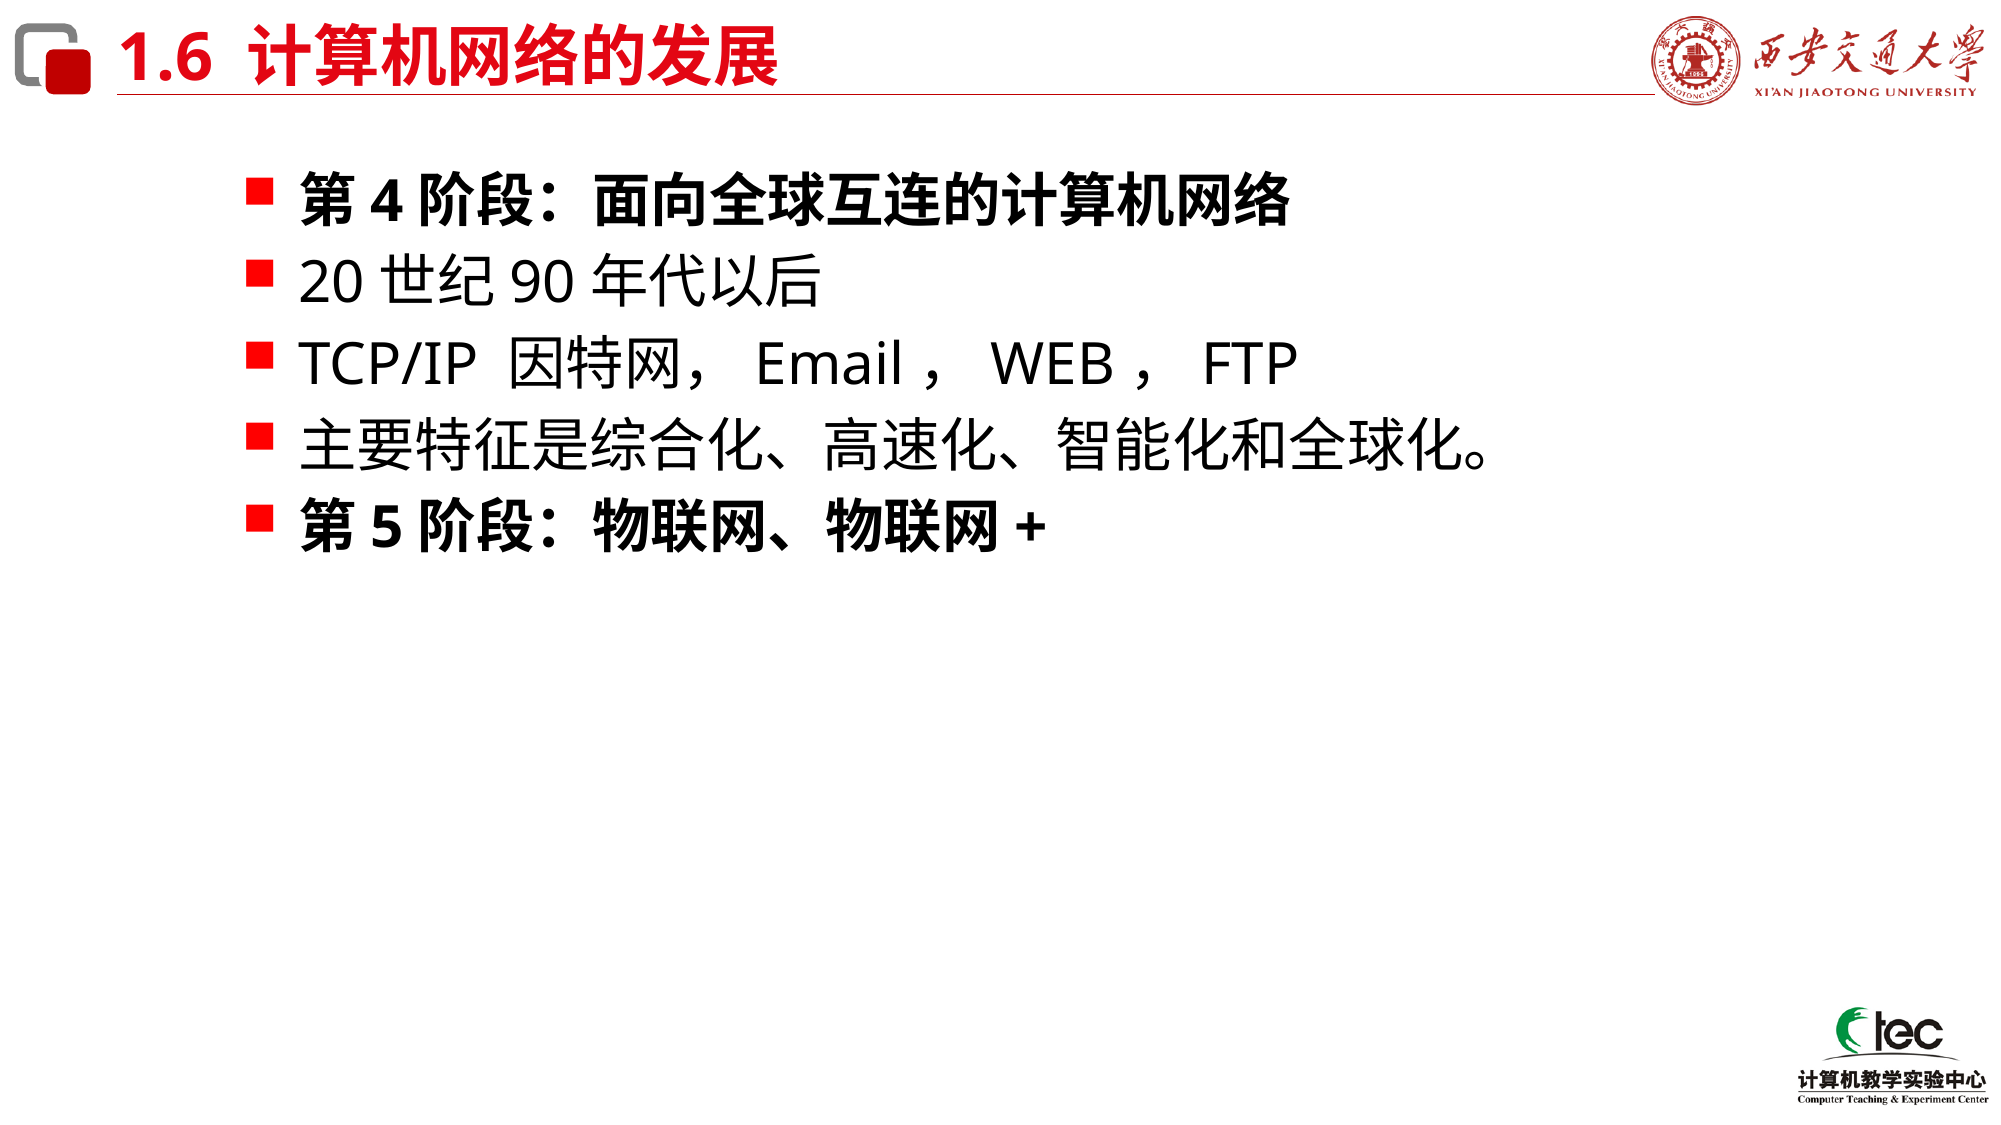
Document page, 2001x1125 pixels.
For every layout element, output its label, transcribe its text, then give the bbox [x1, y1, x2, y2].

picture [1647, 12, 1995, 109]
text_box 1.6 计算机网络的发展 [103, 6, 796, 102]
text_box 第4阶段：面向全球互连的计算机网络 20世纪90年代以后 TCP/IP 因特网，Email，WEB，FTP 主要特征是综合化、高速化、智能化和全球化。 第5阶段：物联网、物联网+ [227, 155, 1572, 707]
picture [1788, 993, 2000, 1125]
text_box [19, 27, 91, 95]
